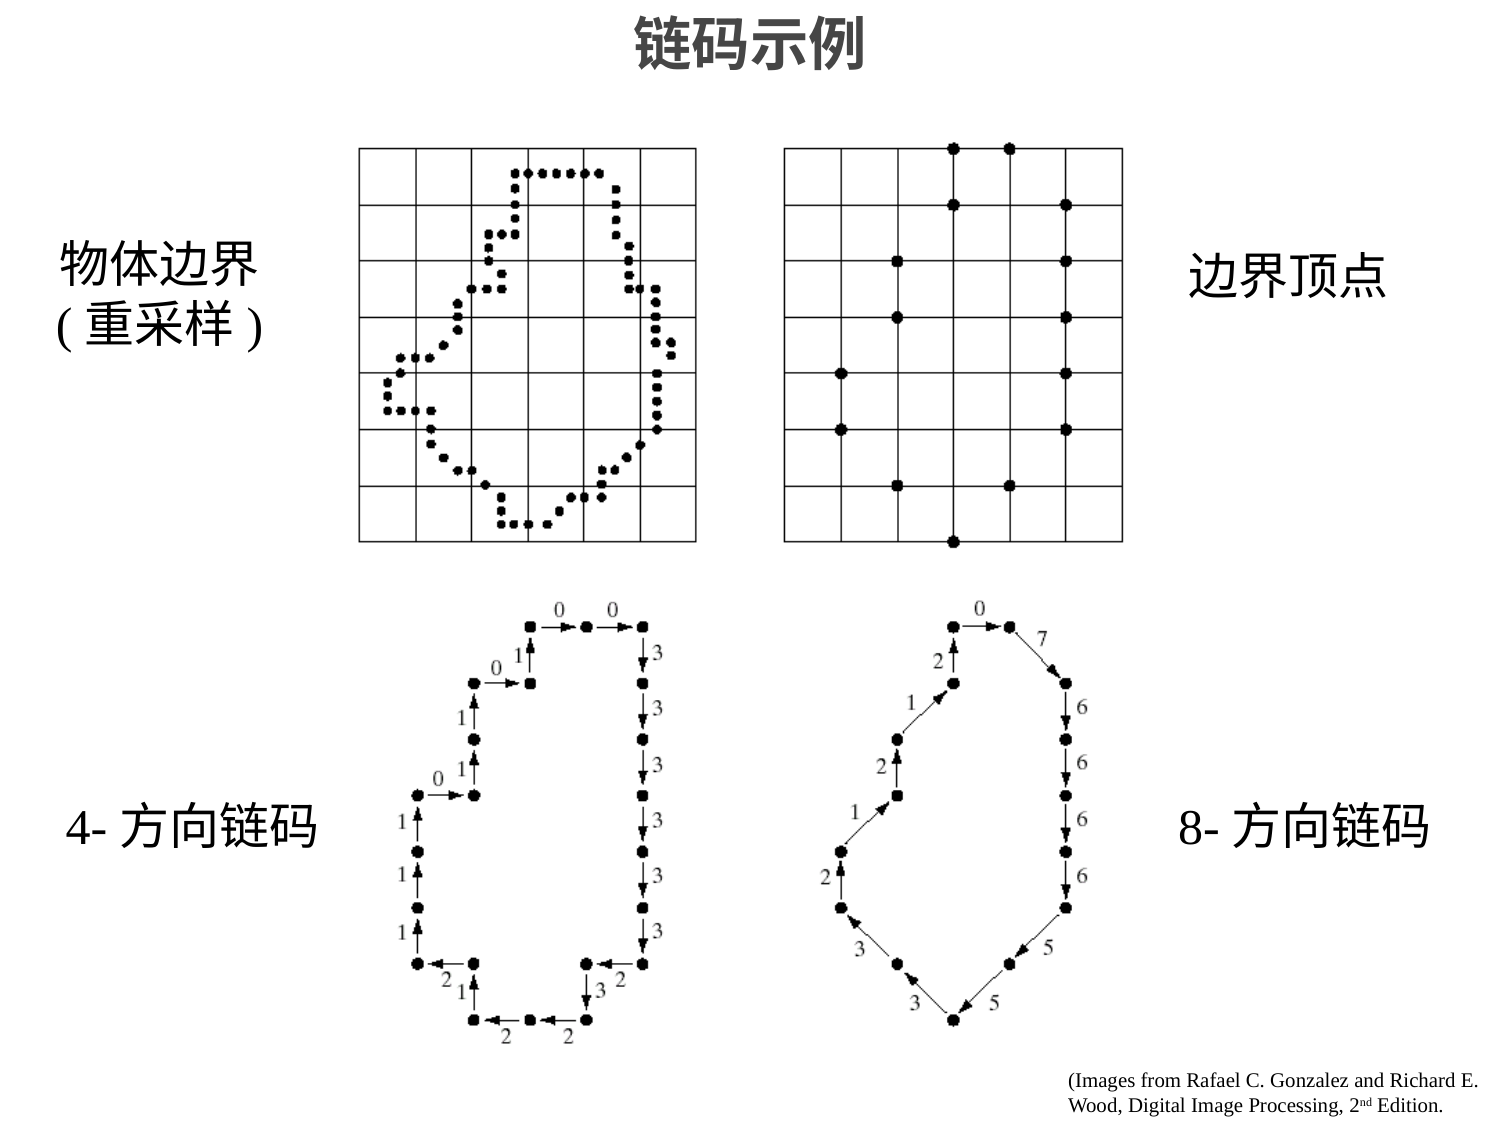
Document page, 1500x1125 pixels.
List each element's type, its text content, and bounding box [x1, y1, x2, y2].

text_box 4-方向链码 [50, 787, 335, 863]
picture [356, 136, 1130, 1052]
text_box 物体边界 (重采样) [41, 224, 279, 360]
text_box 链码示例 [618, 0, 882, 85]
text_box 8-方向链码 [1163, 787, 1447, 863]
text_box 边界顶点 [1173, 237, 1404, 313]
text_box (Images from Rafael C. Gonzalez and Richard E. Wood, Digital Image Processing, 2nd Edition. [1053, 1059, 1500, 1124]
